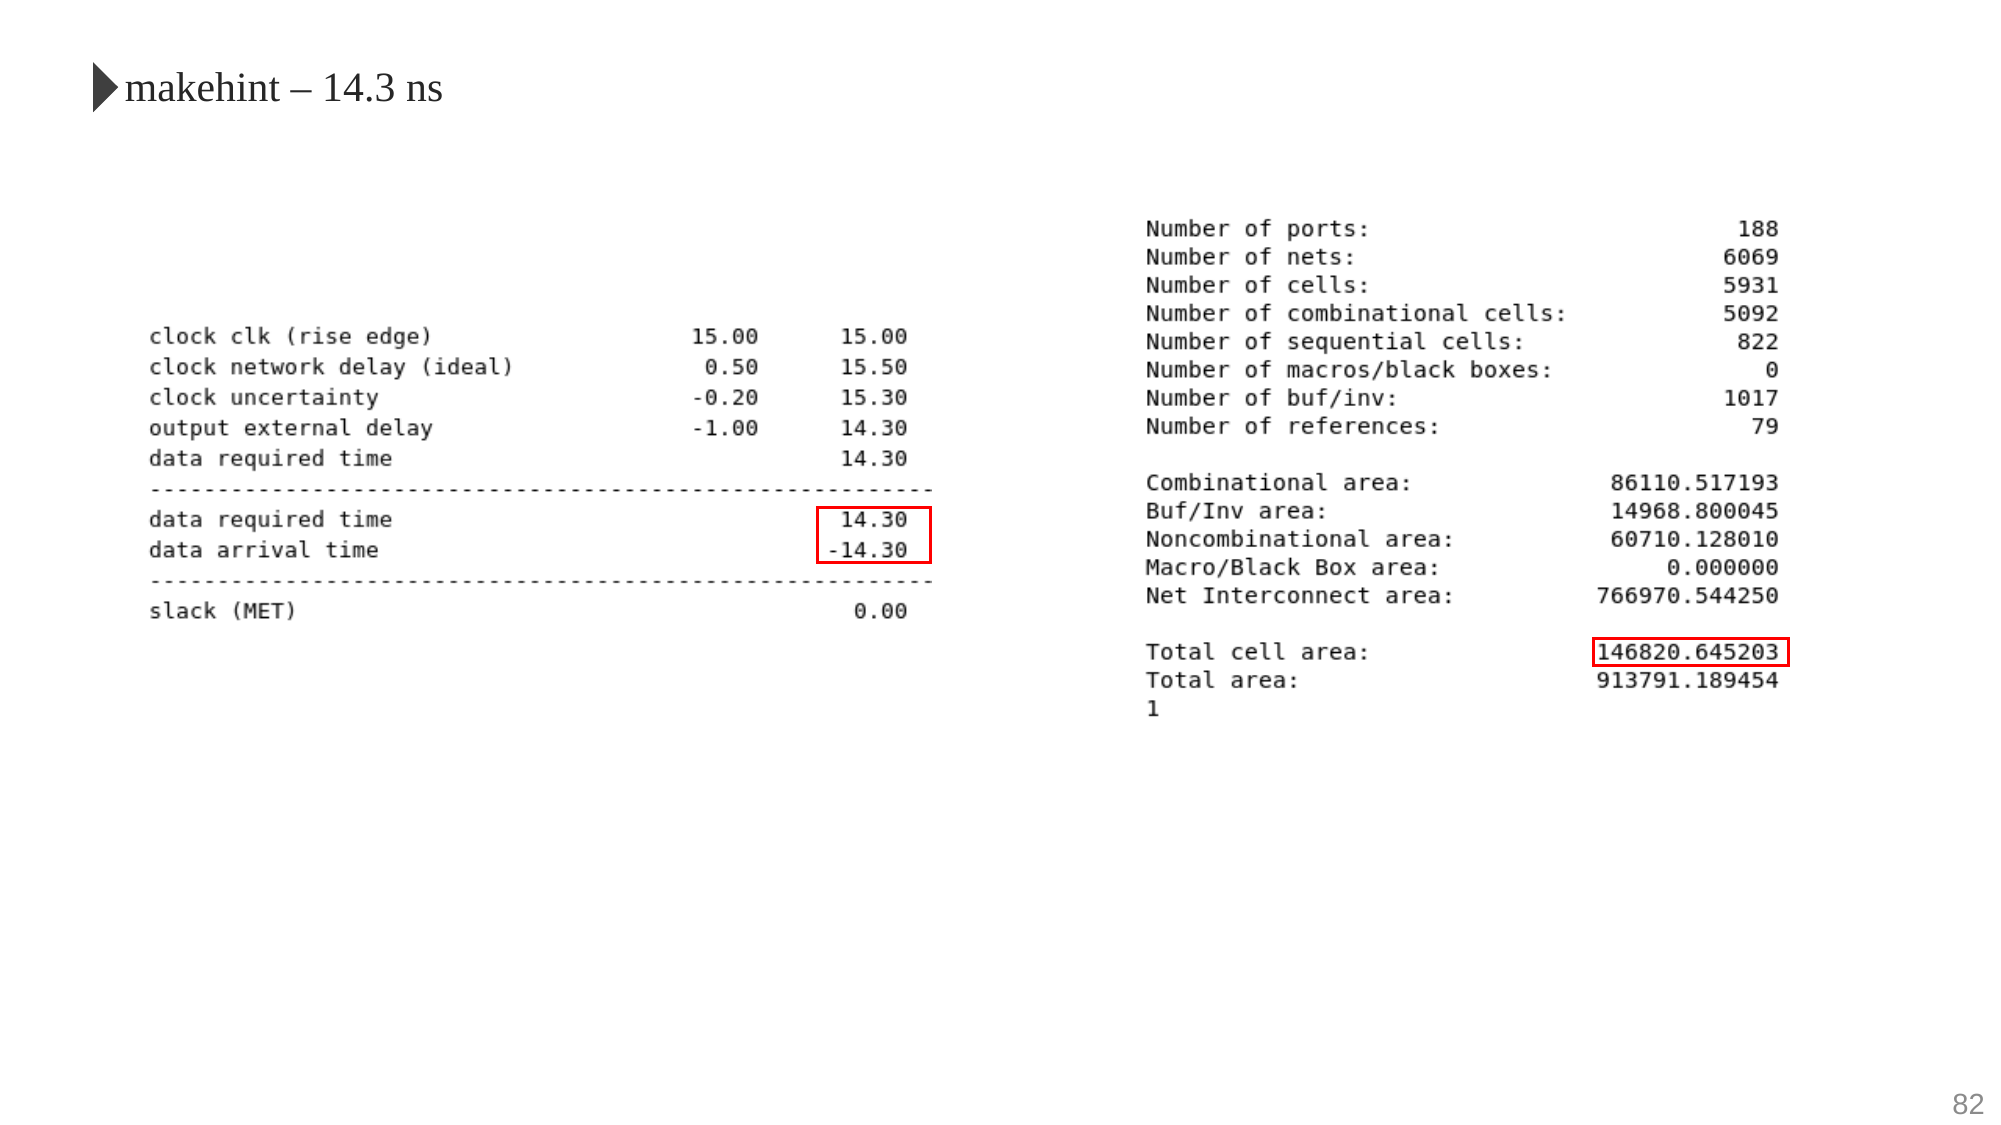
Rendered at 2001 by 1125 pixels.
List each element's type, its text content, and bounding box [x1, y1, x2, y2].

picture [139, 317, 932, 634]
slide_number 82 [1550, 1072, 2000, 1125]
picture [1143, 210, 1789, 721]
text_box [93, 52, 460, 118]
